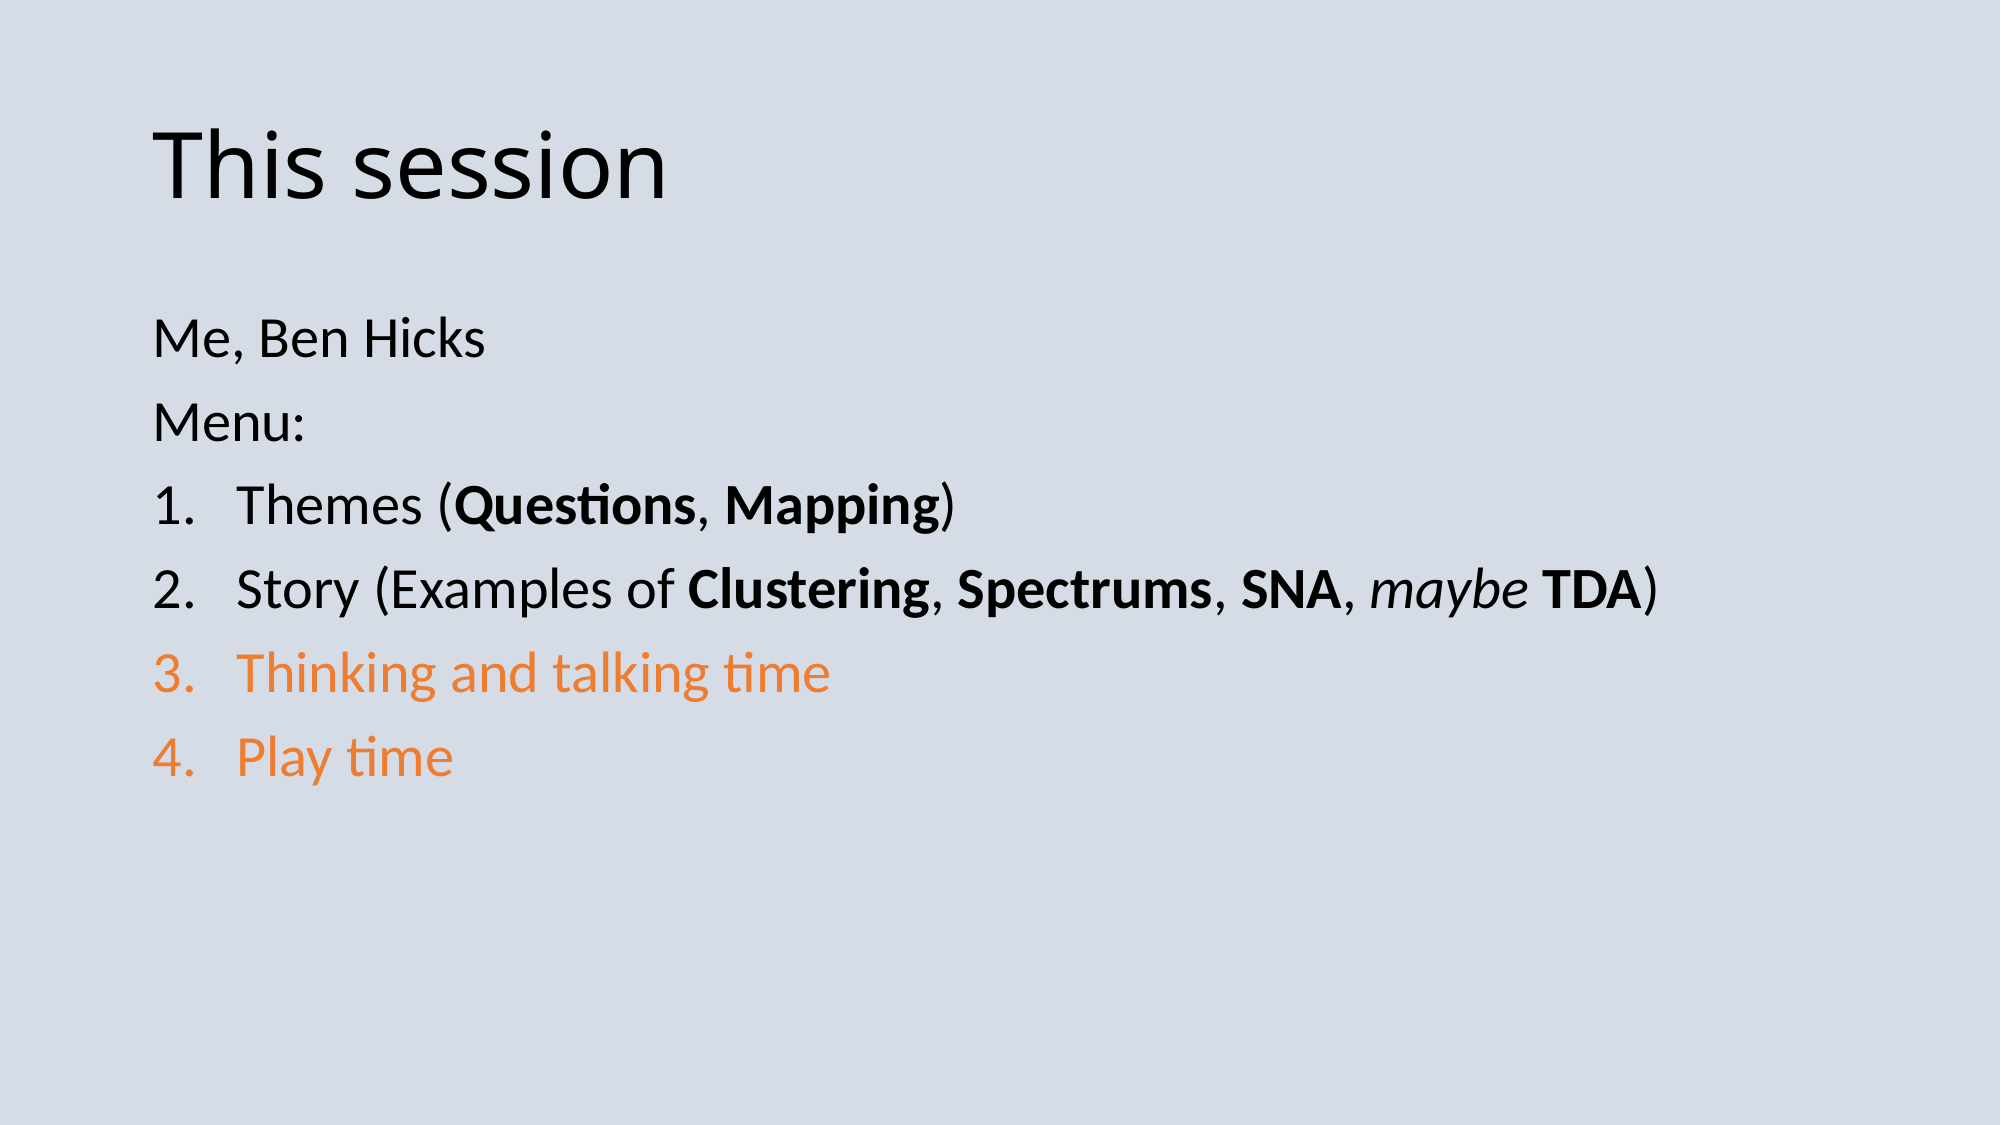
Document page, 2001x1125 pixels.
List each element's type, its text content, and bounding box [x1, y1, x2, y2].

list Me, Ben Hicks Menu: Themes (Questions, Mapping) Story (Examples of Clustering, Spectrums, SNA, maybe TDA) Thinking and talking time Play time [137, 299, 1863, 1014]
title This session [137, 59, 1863, 278]
